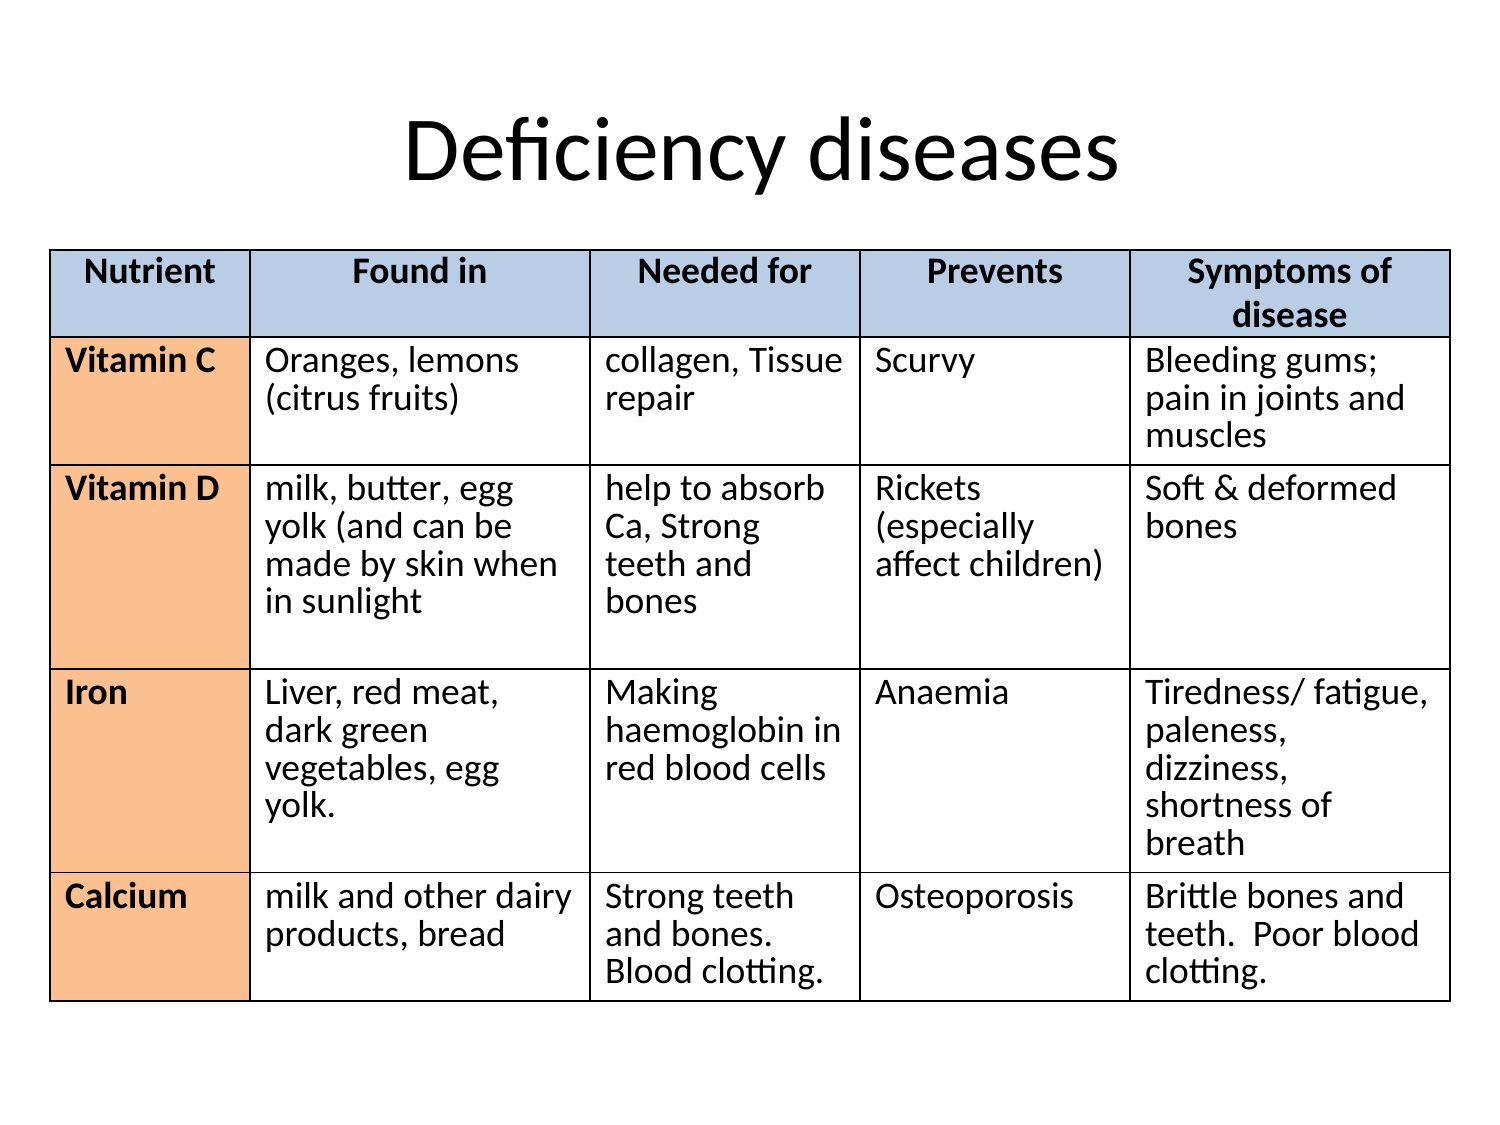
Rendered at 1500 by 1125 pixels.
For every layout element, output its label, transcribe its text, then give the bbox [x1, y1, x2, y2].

table_cell help to absorb Ca, Strong teeth and bones [591, 466, 859, 668]
table_cell Tiredness/ fatigue, paleness, dizziness, shortness of breath [1131, 670, 1449, 872]
table_cell Liver, red meat, dark green vegetables, egg yolk. [251, 670, 589, 872]
table_cell milk and other dairy products, bread [251, 873, 589, 1000]
table_cell Osteoporosis [861, 873, 1129, 1000]
table_header Found in [251, 251, 589, 336]
table_cell milk, butter, egg yolk (and can be made by skin when in sunlight [251, 466, 589, 668]
table_header Nutrient [51, 251, 249, 336]
table_cell collagen, Tissue repair [591, 338, 859, 464]
table_header Symptoms of disease [1131, 251, 1449, 336]
table_cell Vitamin D [51, 466, 249, 668]
table_cell Iron [51, 670, 249, 872]
table_header Prevents [861, 251, 1129, 336]
table_cell Calcium [51, 873, 249, 1000]
table_cell Bleeding gums; pain in joints and muscles [1131, 338, 1449, 464]
table_cell Strong teeth and bones. Blood clotting. [591, 873, 859, 1000]
table_cell Rickets (especially affect children) [861, 466, 1129, 668]
table_cell Making haemoglobin in red blood cells [591, 670, 859, 872]
title Deficiency diseases [87, 50, 1438, 238]
table_cell Scurvy [861, 338, 1129, 464]
table_header Needed for [591, 251, 859, 336]
table_cell Brittle bones and teeth. Poor blood clotting. [1131, 873, 1449, 1000]
table_cell Vitamin C [51, 338, 249, 464]
table_cell Oranges, lemons (citrus fruits) [251, 338, 589, 464]
table_cell Anaemia [861, 670, 1129, 872]
table_cell Soft & deformed bones [1131, 466, 1449, 668]
